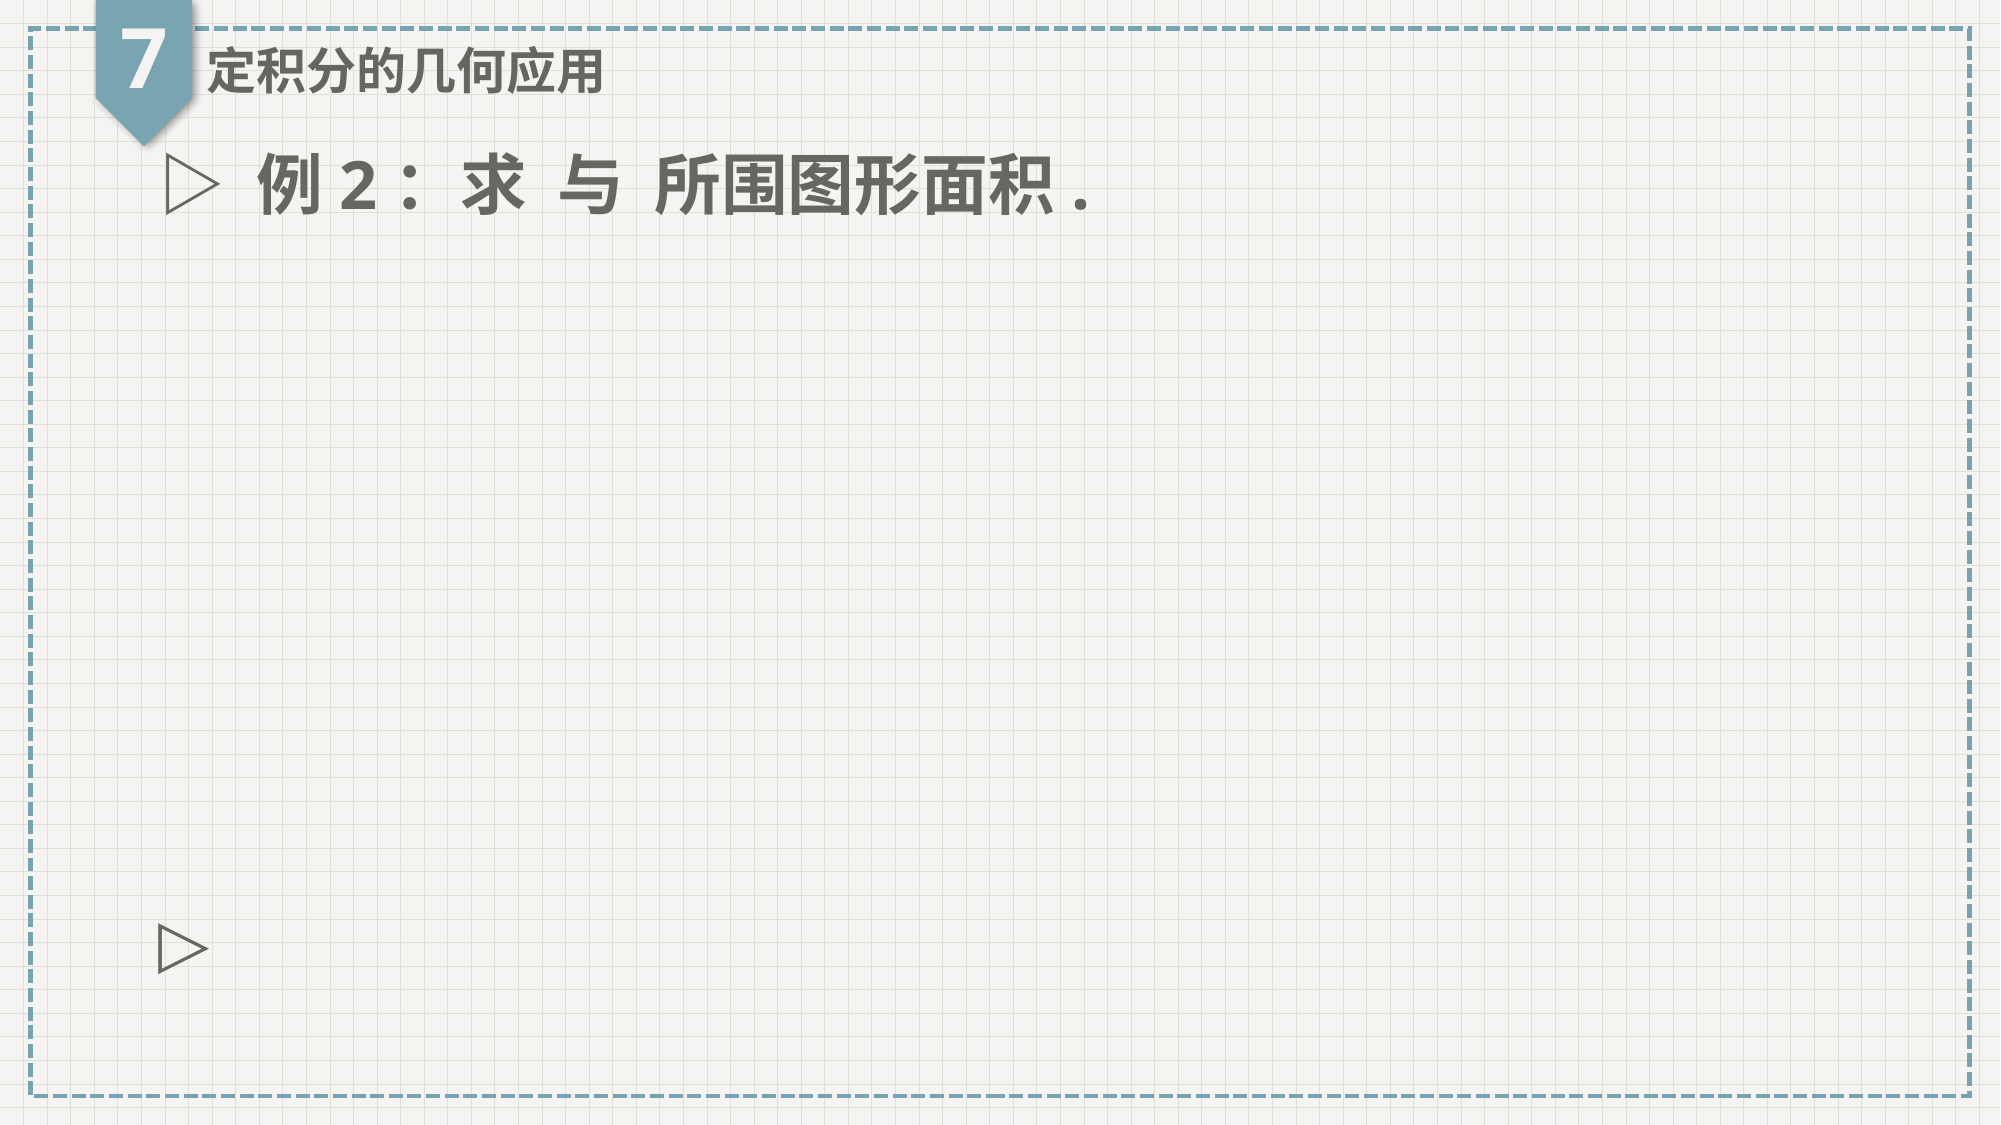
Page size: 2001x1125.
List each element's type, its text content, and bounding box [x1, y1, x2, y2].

list 7 [95, 0, 193, 123]
list 定积分的几何应用 [192, 35, 1114, 112]
